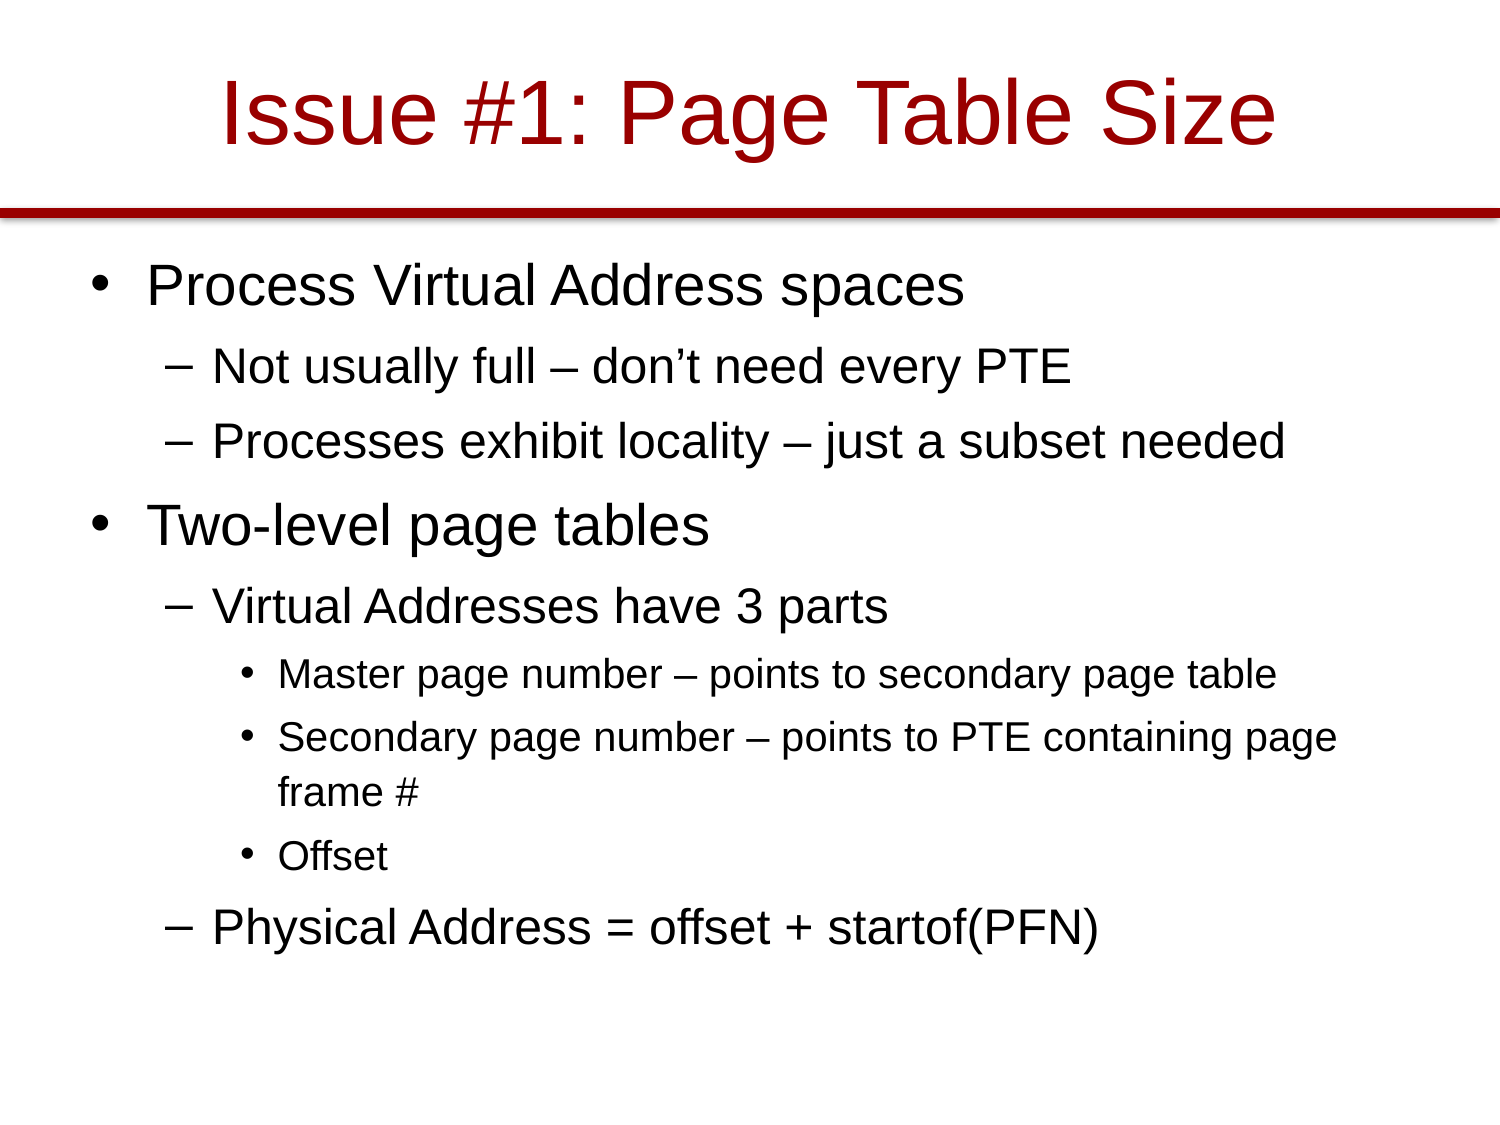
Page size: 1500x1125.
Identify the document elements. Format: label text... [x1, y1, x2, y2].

list Process Virtual Address spaces Not usually full – don’t need every PTE Processes exhibit locality – just a subset needed Two-level page tables Virtual Addresses have 3 parts Master page number – points to secondary page table Secondary page number – points to PTE containing page frame # Offset Physical Address = offset + startof(PFN) [75, 232, 1425, 1005]
title Issue #1: Page Table Size [75, 13, 1425, 202]
